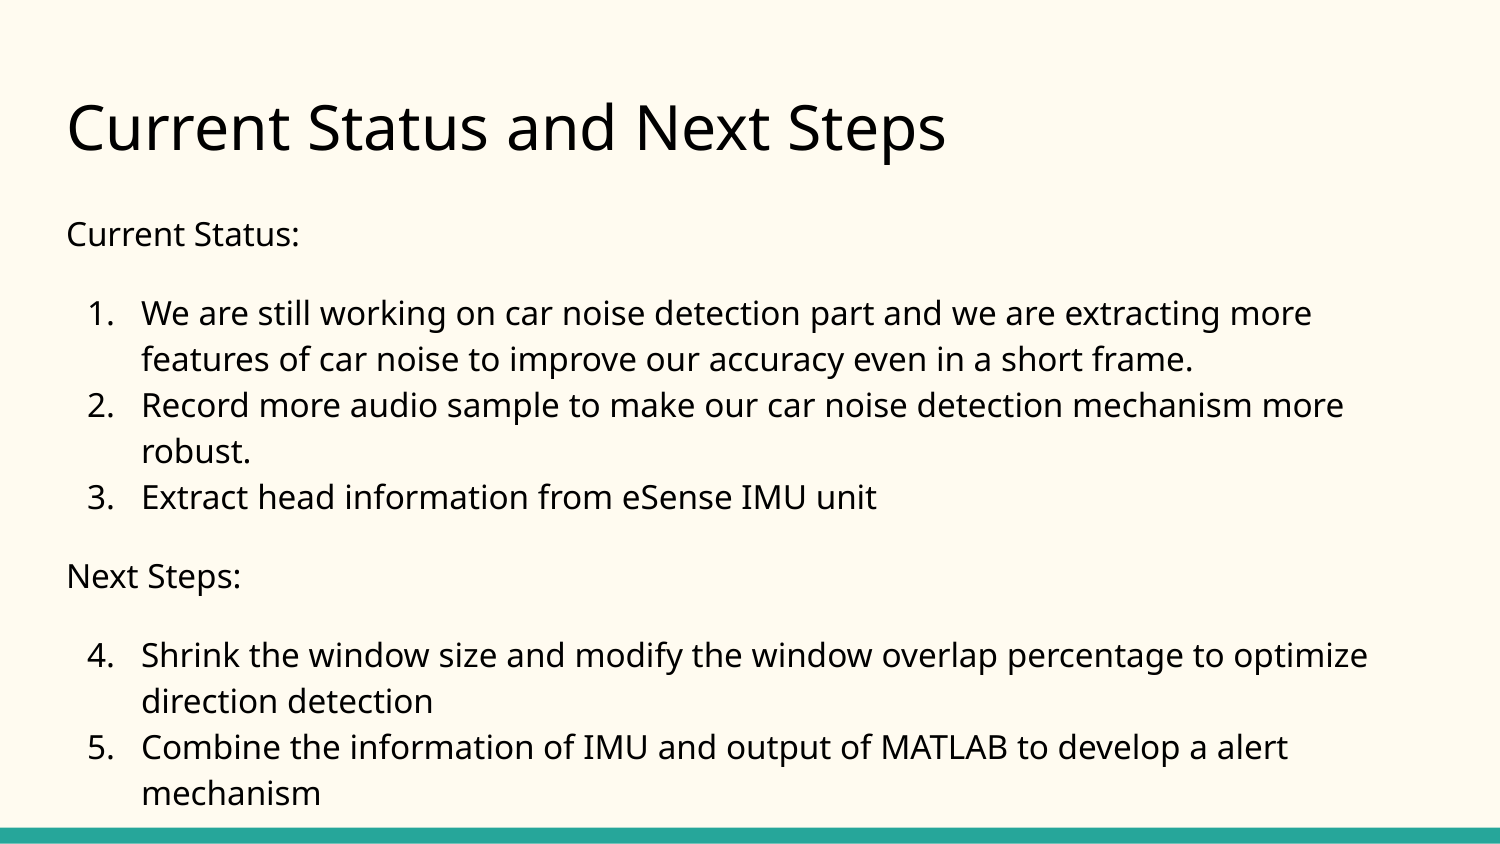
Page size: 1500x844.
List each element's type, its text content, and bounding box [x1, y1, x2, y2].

list Current Status: We are still working on car noise detection part and we are extracting more features of car noise to improve our accuracy even in a short frame. Record more audio sample to make our car noise detection mechanism more robust. Extract head information from eSense IMU unit Next Steps: Shrink the window size and modify the window overlap percentage to optimize direction detection Combine the information of IMU and output of MATLAB to develop a alert mechanism [51, 192, 1449, 750]
title Current Status and Next Steps [51, 72, 1449, 174]
